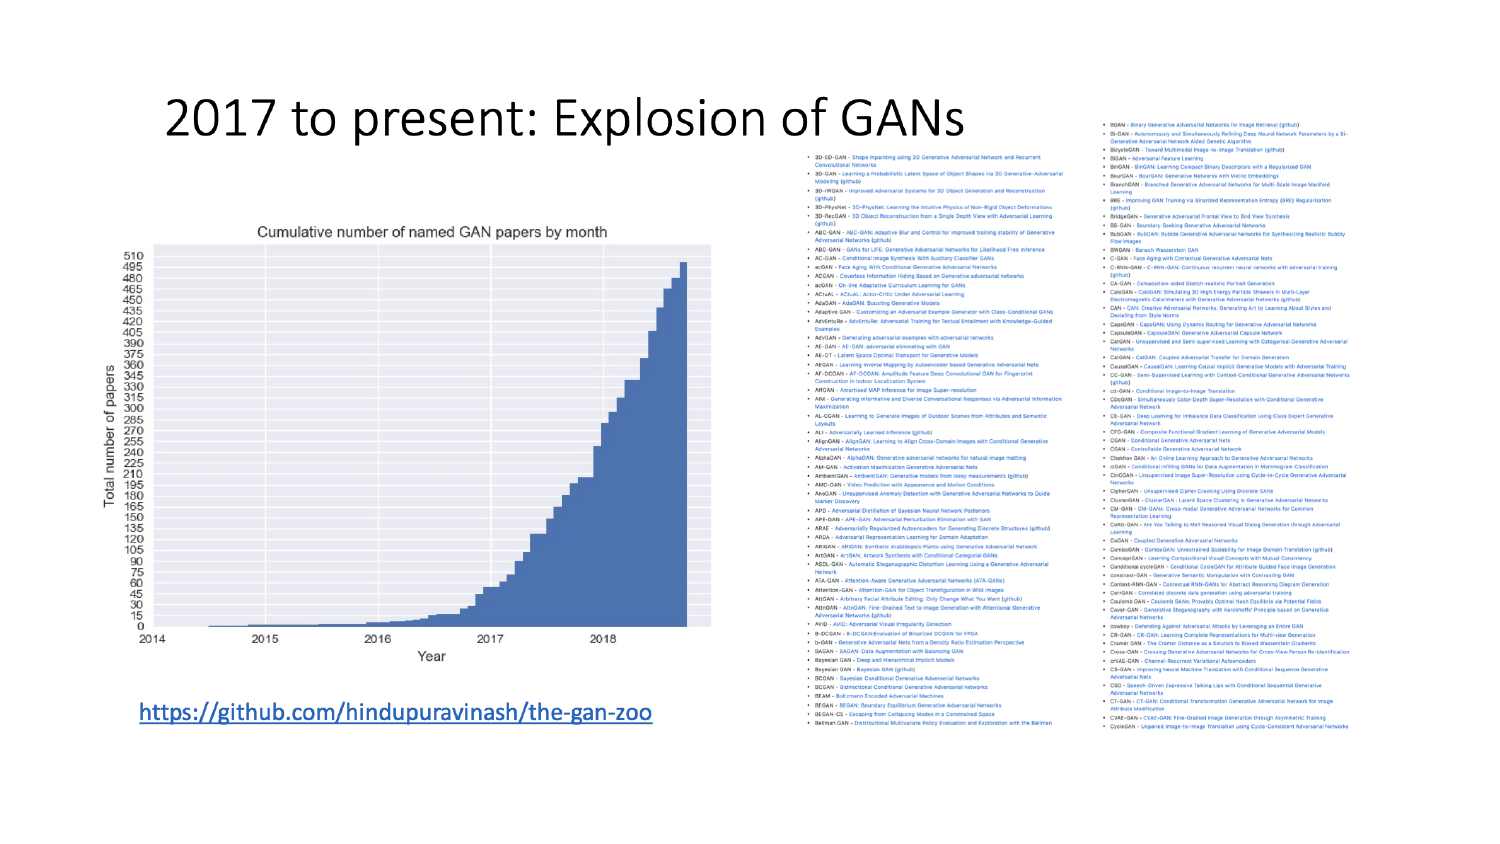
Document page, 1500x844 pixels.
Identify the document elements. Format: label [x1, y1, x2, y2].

picture [74, 68, 1391, 746]
